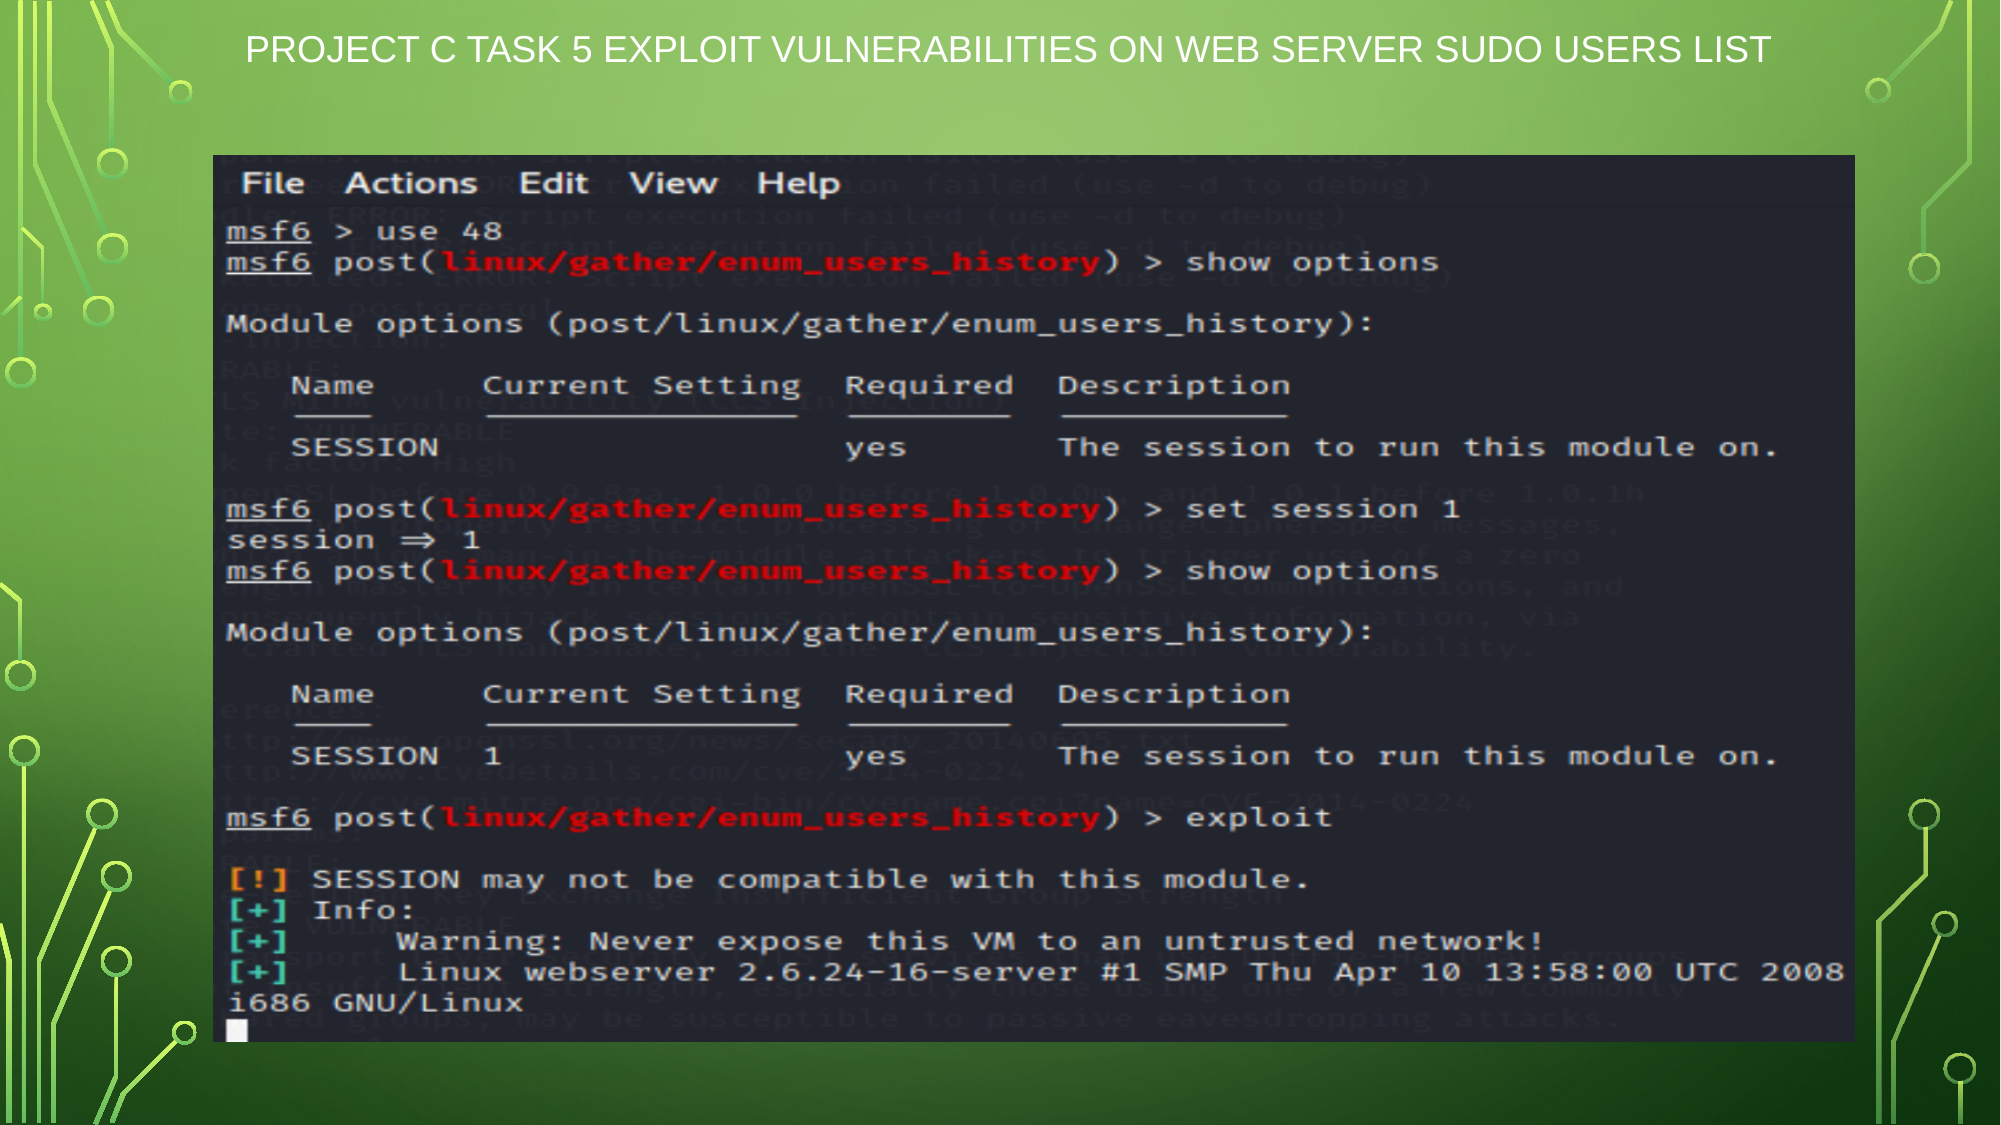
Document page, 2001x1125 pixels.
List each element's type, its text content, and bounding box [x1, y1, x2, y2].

picture [213, 154, 1855, 1043]
text_box PROJECT C TASK 5 EXPLOIT VULNERABILITIES ON WEB SERVER SUDO USERS LIST [213, 17, 1805, 77]
